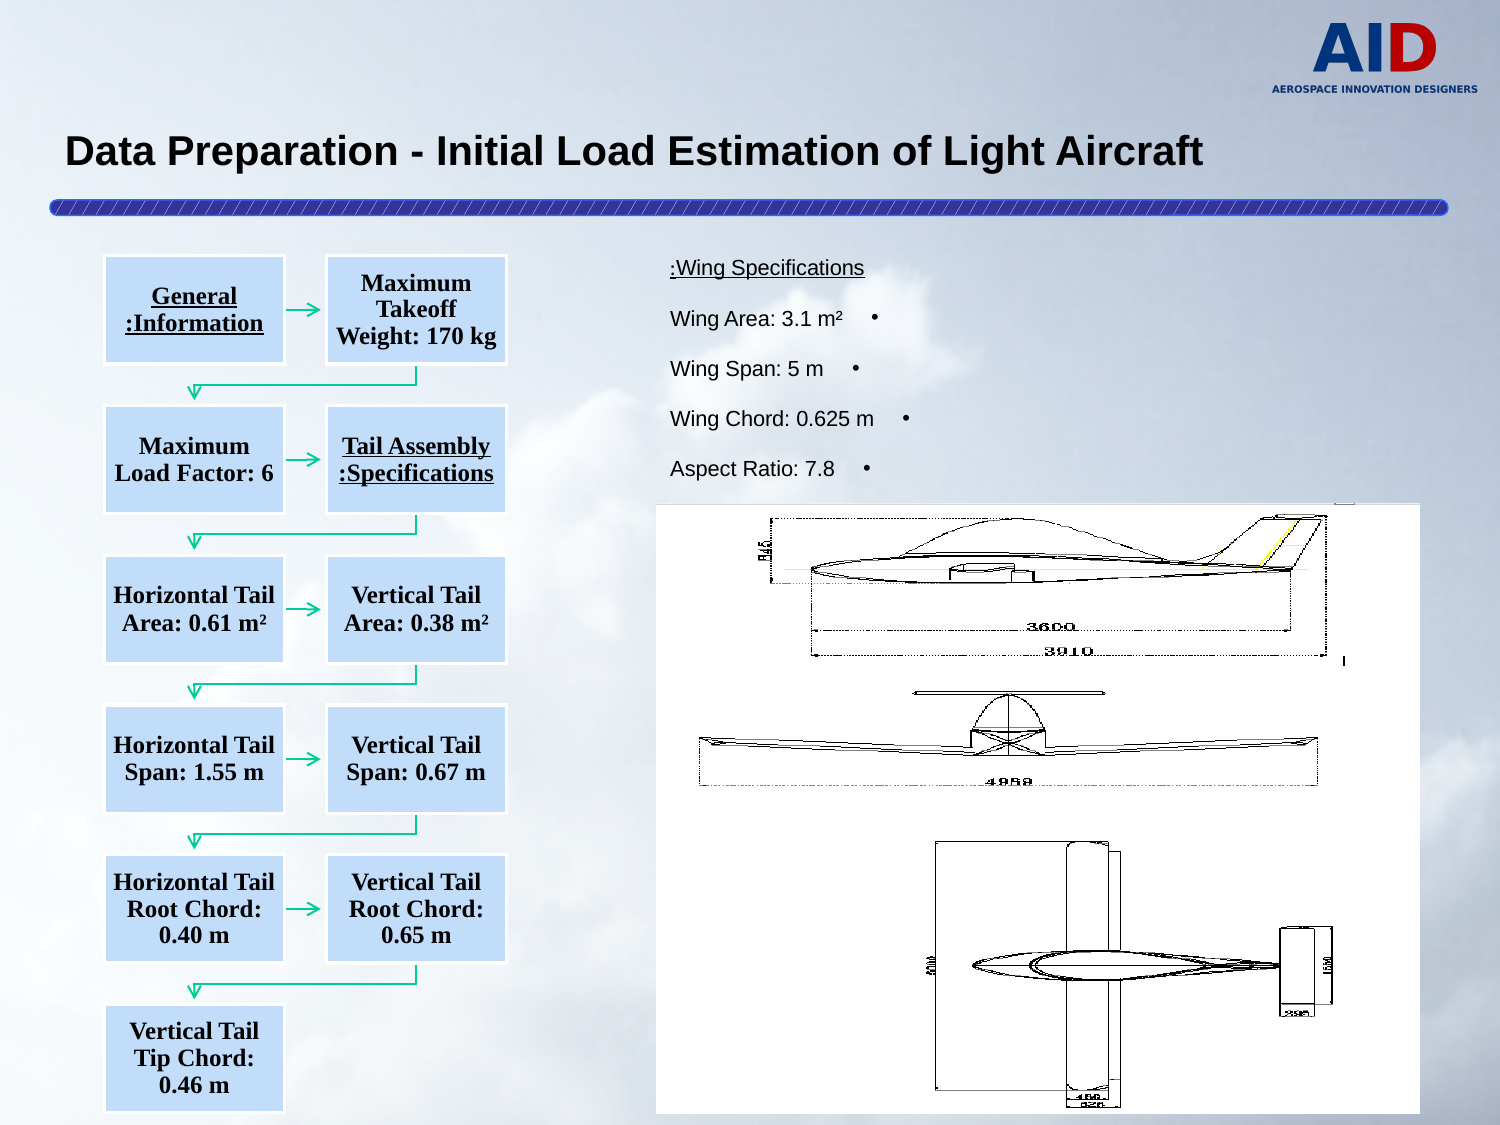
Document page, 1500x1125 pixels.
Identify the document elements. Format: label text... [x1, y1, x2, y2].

picture [1272, 6, 1478, 99]
text_box Wing Specifications: Wing Area: 3.1 m² Wing Span: 5 m Wing Chord: 0.625 m Aspect Ratio: 7.8 [655, 233, 1133, 585]
text_box [50, 199, 1448, 216]
picture [656, 502, 1421, 1114]
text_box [76, 254, 535, 1114]
table_cell ... [0, 0, 1500, 1125]
text_box Data Preparation - Initial Load Estimation of Light Aircraft [49, 116, 1411, 182]
